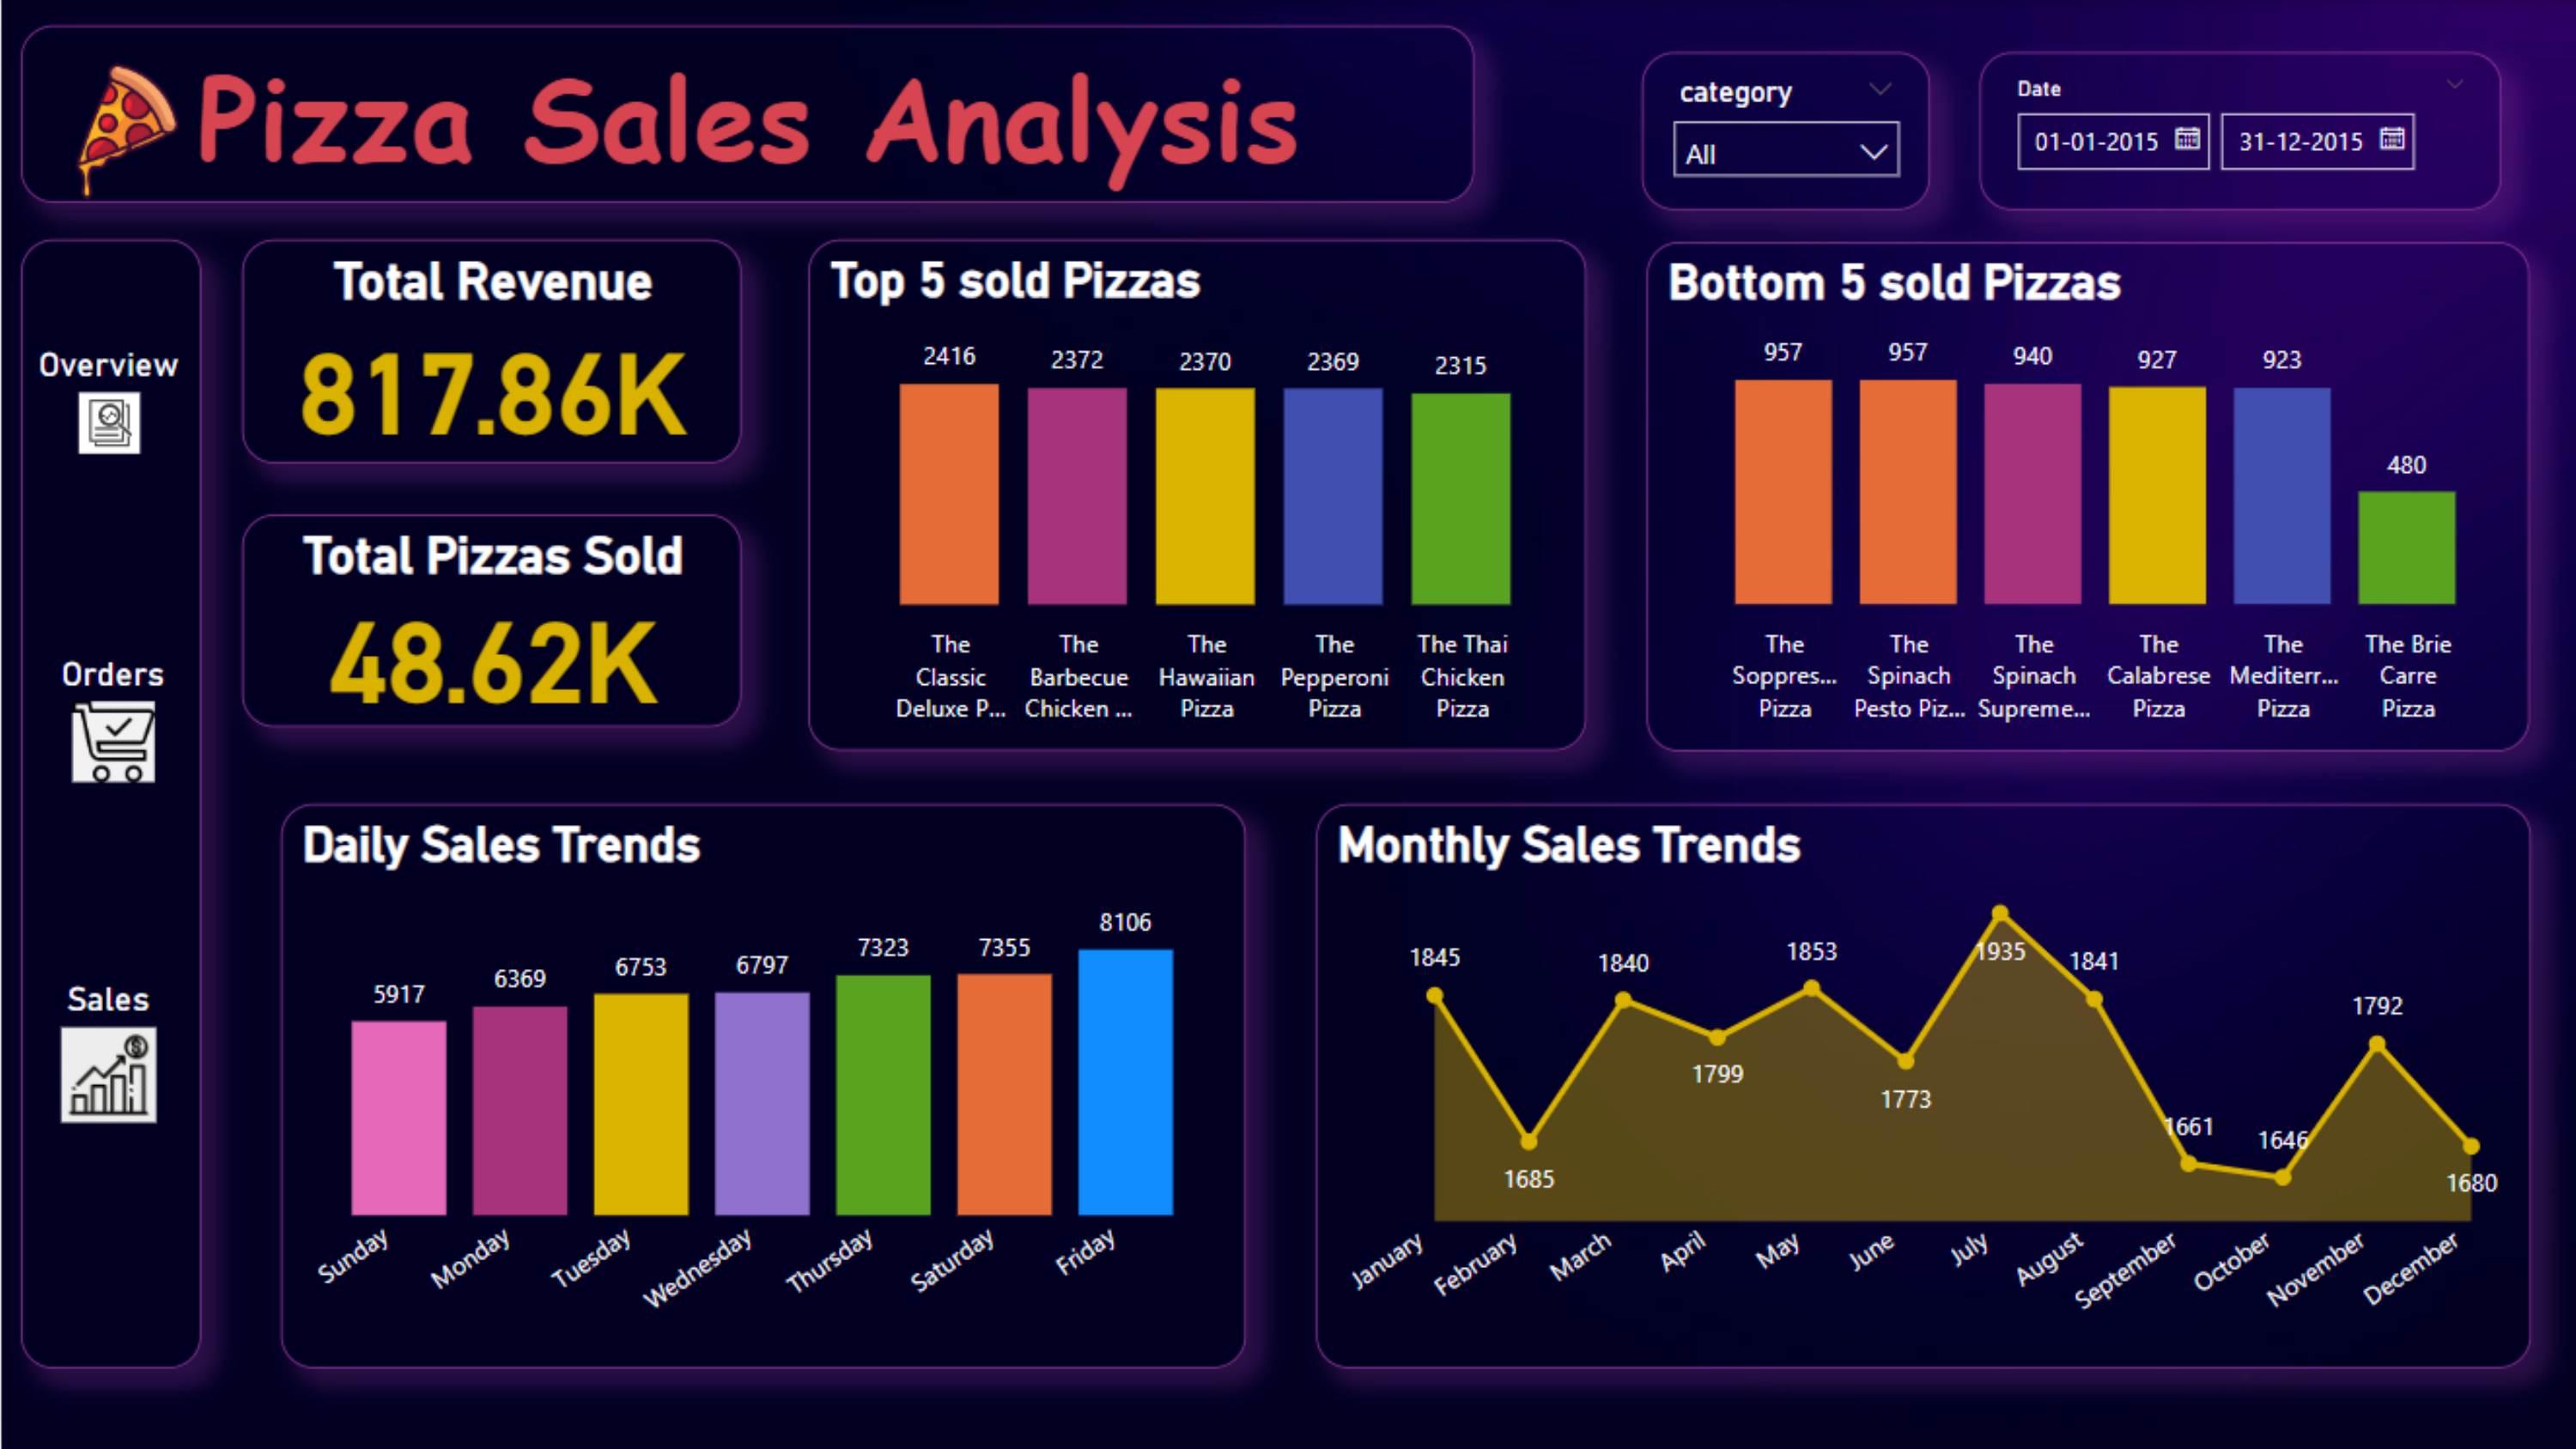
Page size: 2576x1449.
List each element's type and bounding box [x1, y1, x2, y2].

text_box [0, 0, 2576, 1449]
